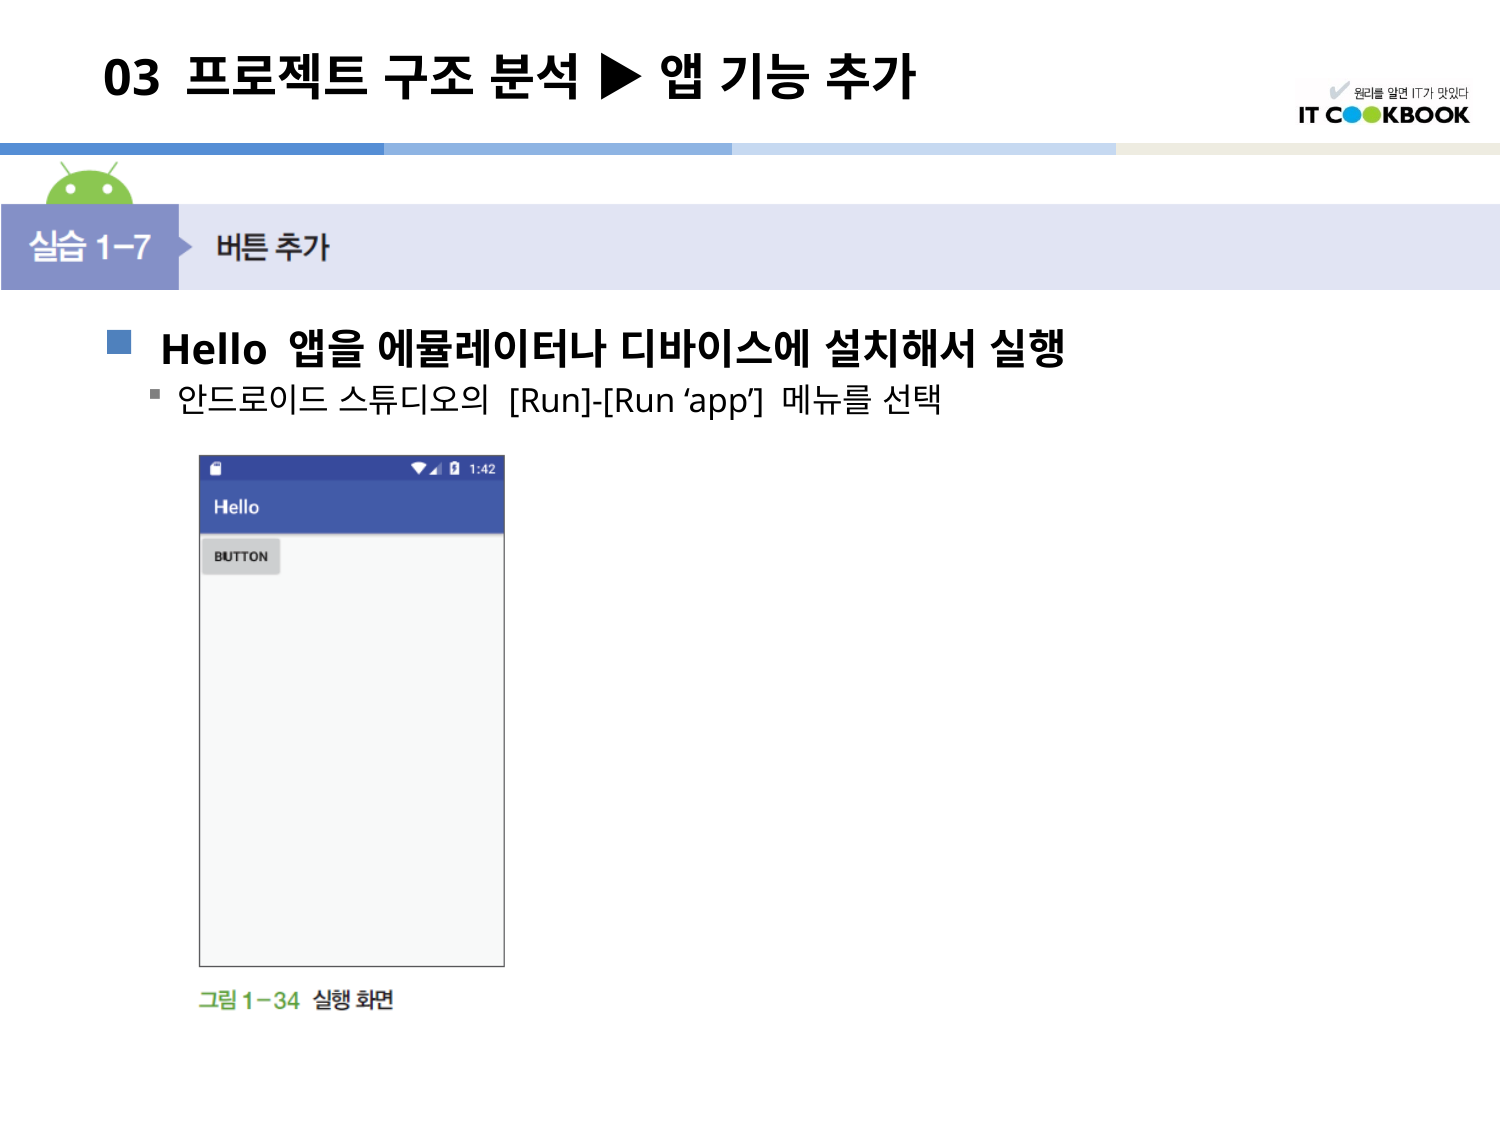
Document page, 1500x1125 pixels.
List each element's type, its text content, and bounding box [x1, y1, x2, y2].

picture [1295, 78, 1473, 125]
title 03 프로젝트 구조 분석 ▶ 앱 기능 추가 [88, 30, 1330, 121]
picture [182, 444, 542, 1024]
list Hello 앱을 에뮬레이터나 디바이스에 설치해서 실행 안드로이드 스튜디오의 [Run]-[Run ‘app’] 메뉴를 선택 [88, 298, 1436, 1083]
picture [0, 160, 1500, 291]
